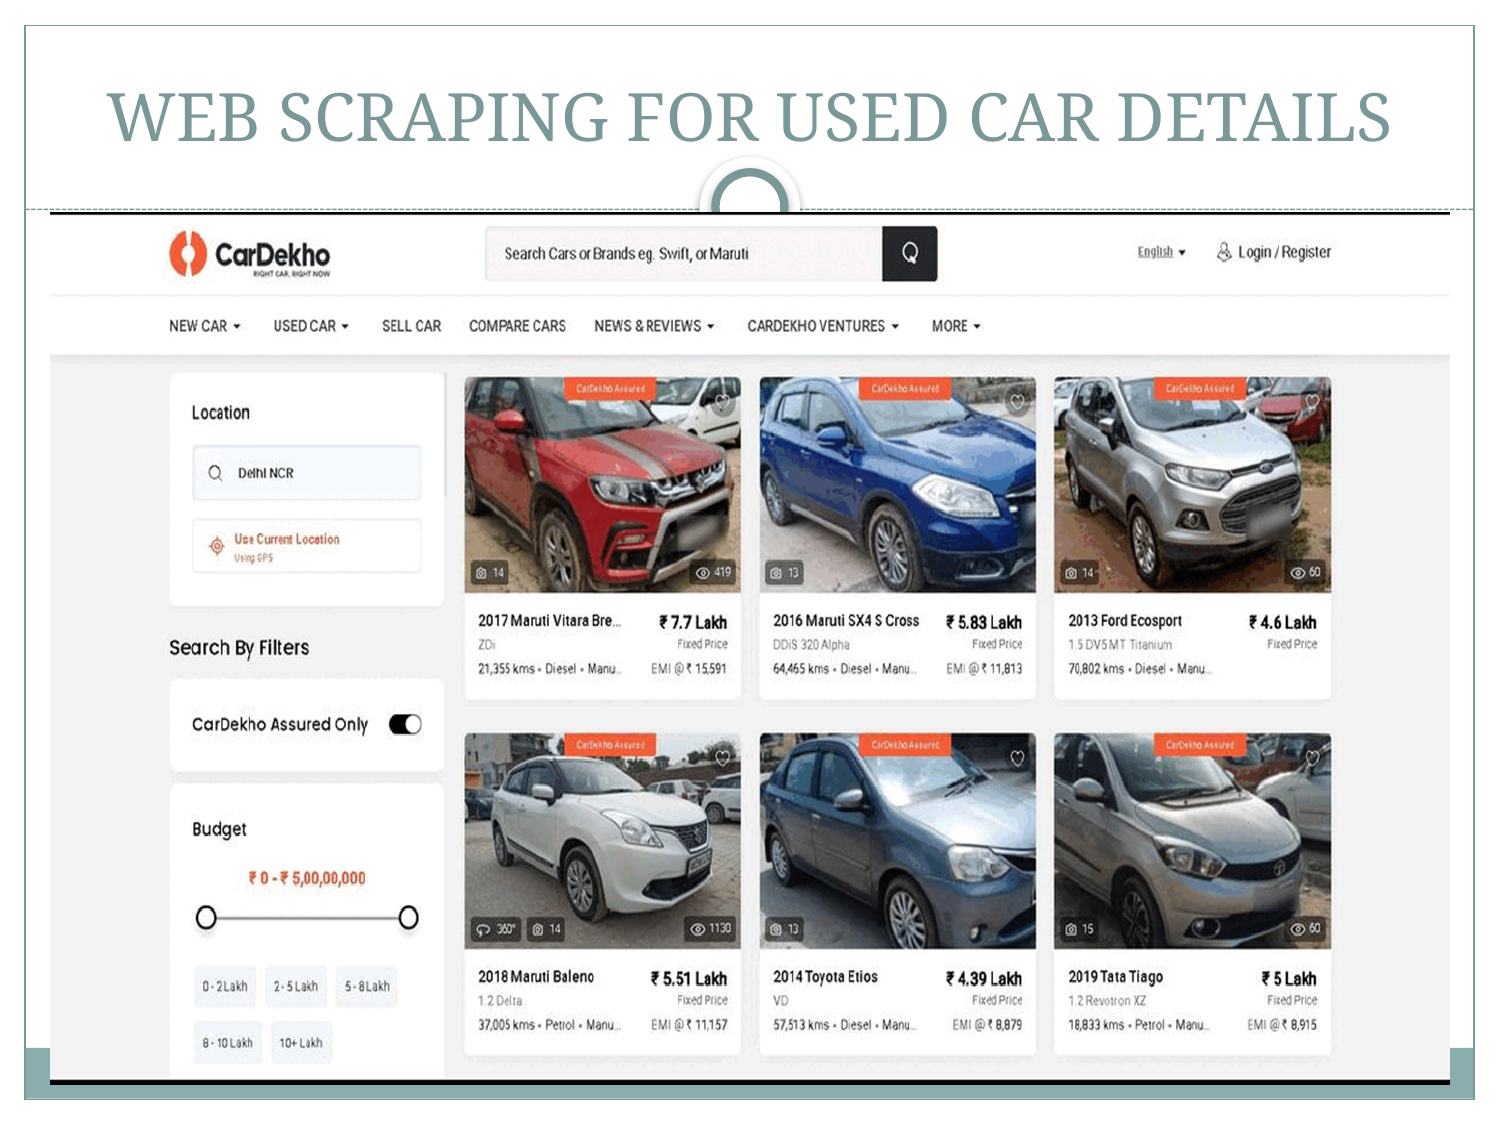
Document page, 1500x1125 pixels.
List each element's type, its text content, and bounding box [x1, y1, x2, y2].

title WEB SCRAPING FOR USED CAR DETAILS [75, 45, 1425, 163]
picture [49, 212, 1451, 1085]
